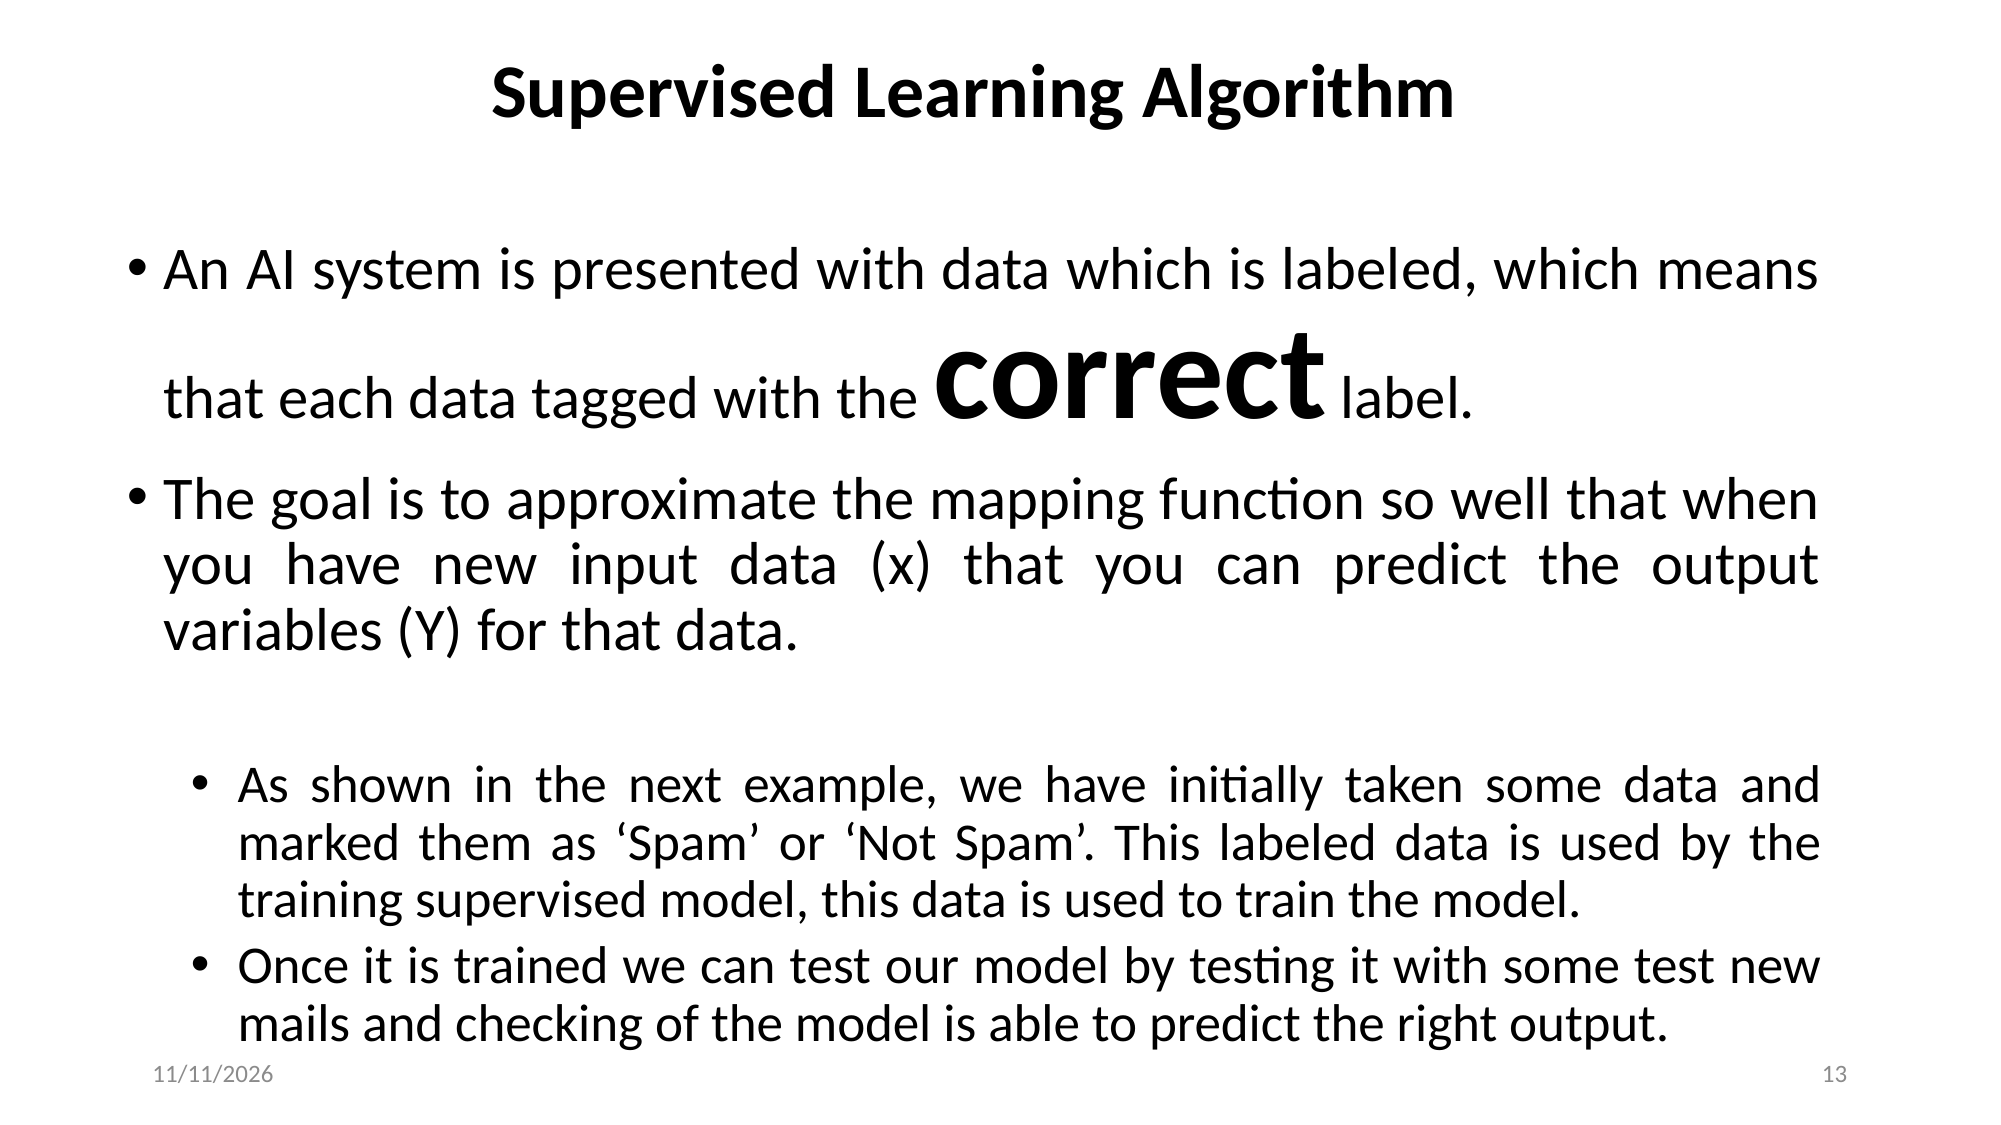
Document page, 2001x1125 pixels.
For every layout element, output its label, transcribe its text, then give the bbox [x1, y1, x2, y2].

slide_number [137, 1042, 588, 1103]
slide_number 13 [1412, 1042, 1863, 1103]
list Supervised Learning Algorithm An AI system is presented with data which is labeled, which means that each data tagged with the correct label. The goal is to approximate the mapping function so well that when you have new input data (x) that you can predict the output variables (Y) for that data. As shown in the next example, we have initially taken some data and marked them as ‘Spam’ or ‘Not Spam’. This labeled data is used by the training supervised model, this data is used to train the model. Once it is trained we can test our model by testing it with some test new mails and checking of the model is able to predict the right output. [111, 44, 1837, 1080]
